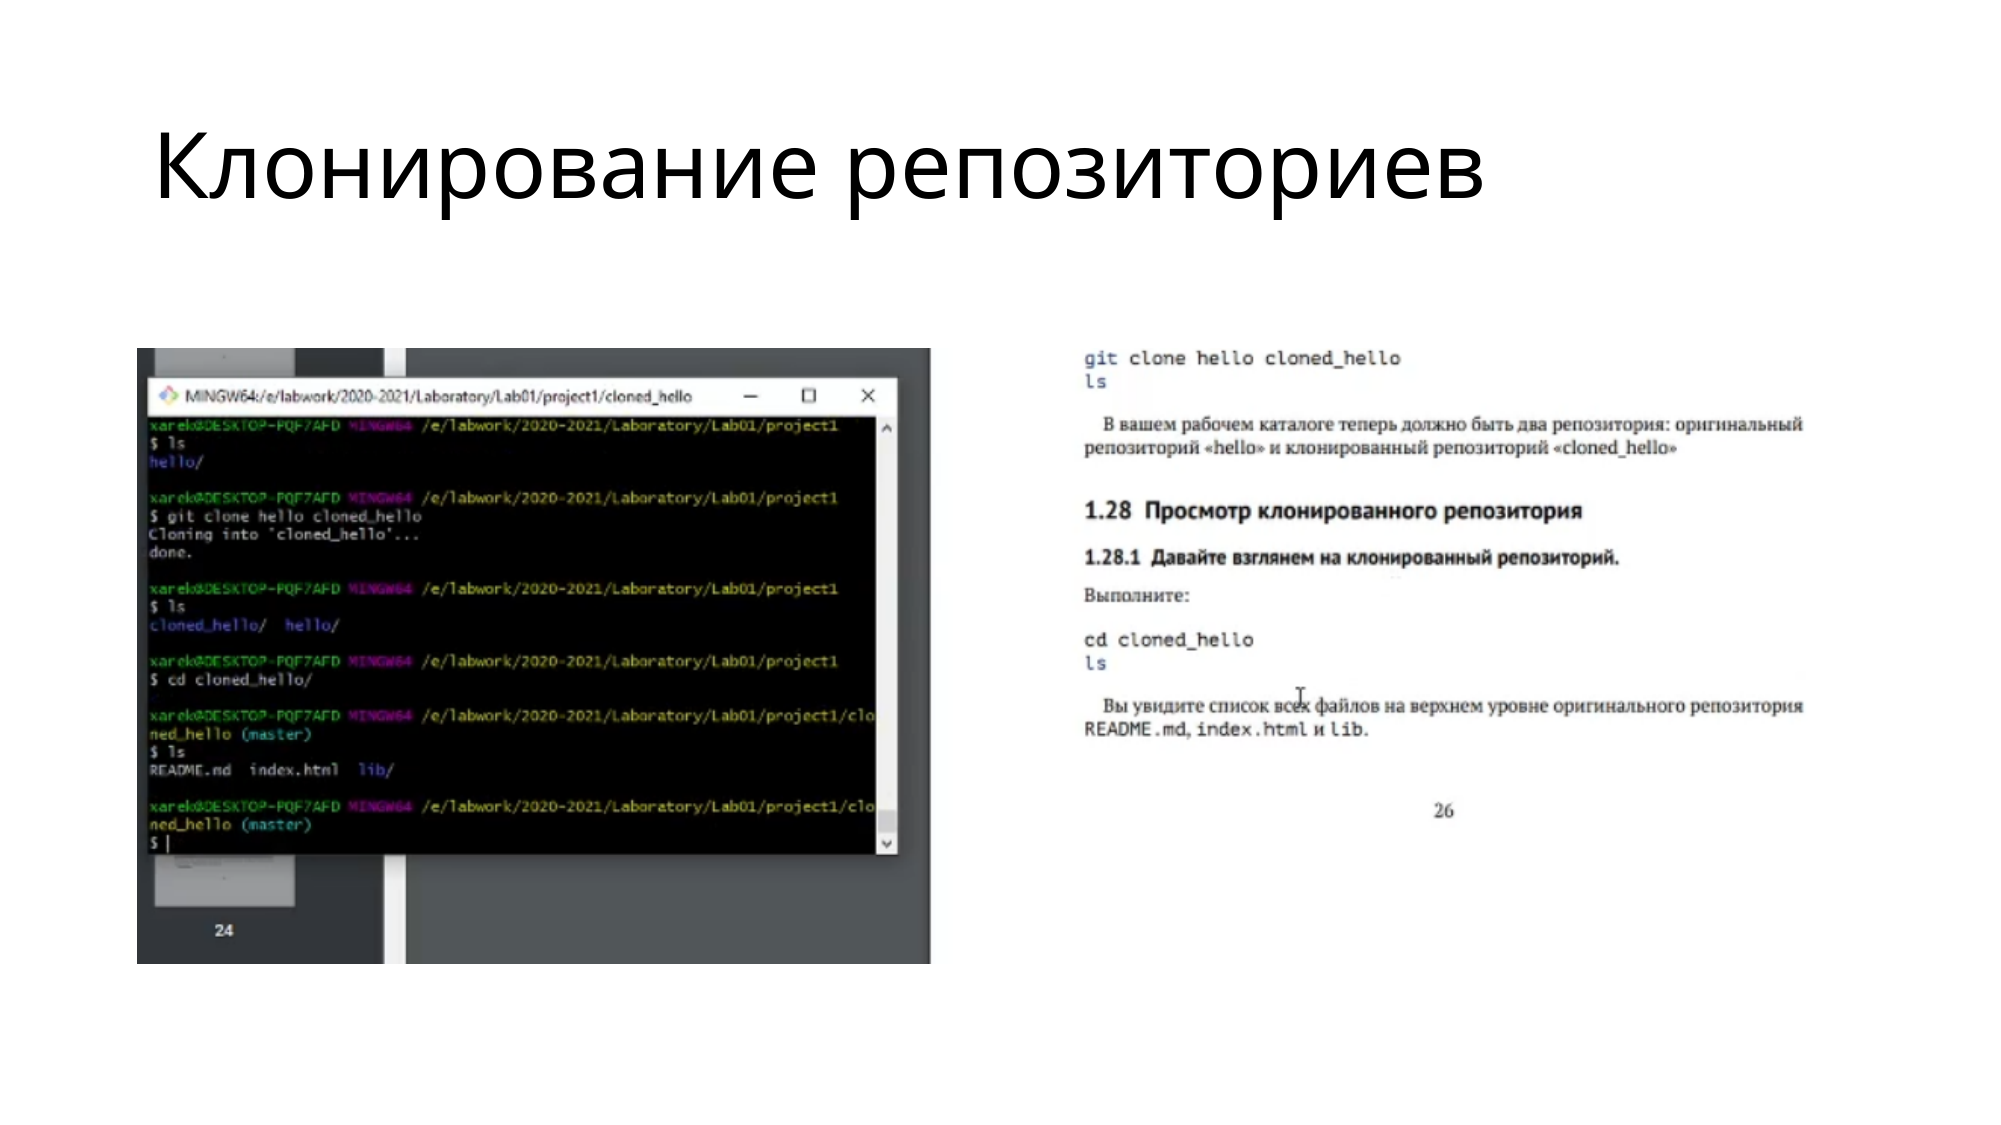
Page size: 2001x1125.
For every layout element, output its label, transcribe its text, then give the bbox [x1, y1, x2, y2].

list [137, 348, 1863, 964]
title Клонирование репозиториев [137, 59, 1863, 278]
